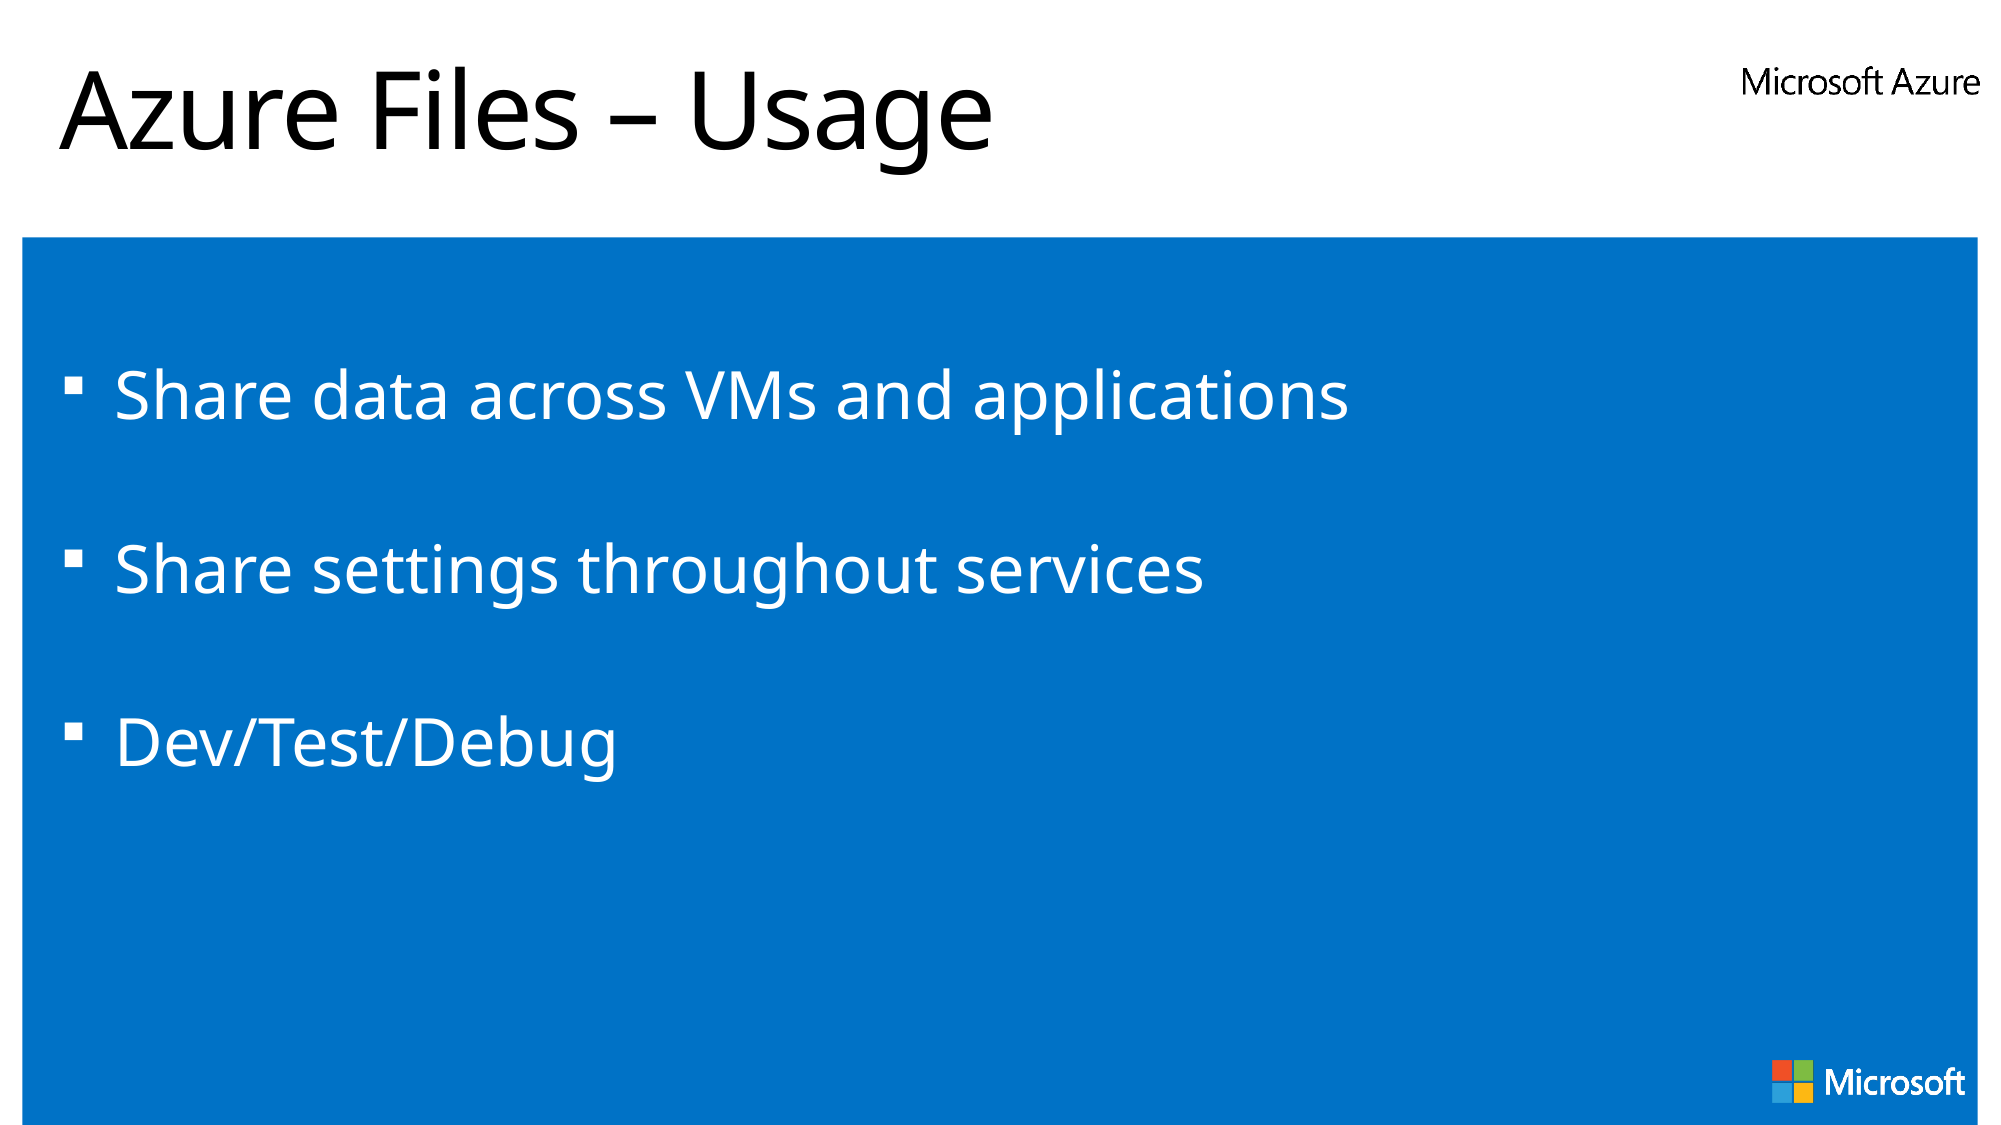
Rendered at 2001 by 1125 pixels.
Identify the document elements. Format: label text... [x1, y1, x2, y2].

picture [1772, 1060, 1965, 1103]
title Azure Files – Usage [45, 48, 1665, 200]
list Share data across VMs and applications Share settings throughout services Dev/Test/Debug [45, 265, 1951, 1050]
picture [1724, 49, 1998, 113]
